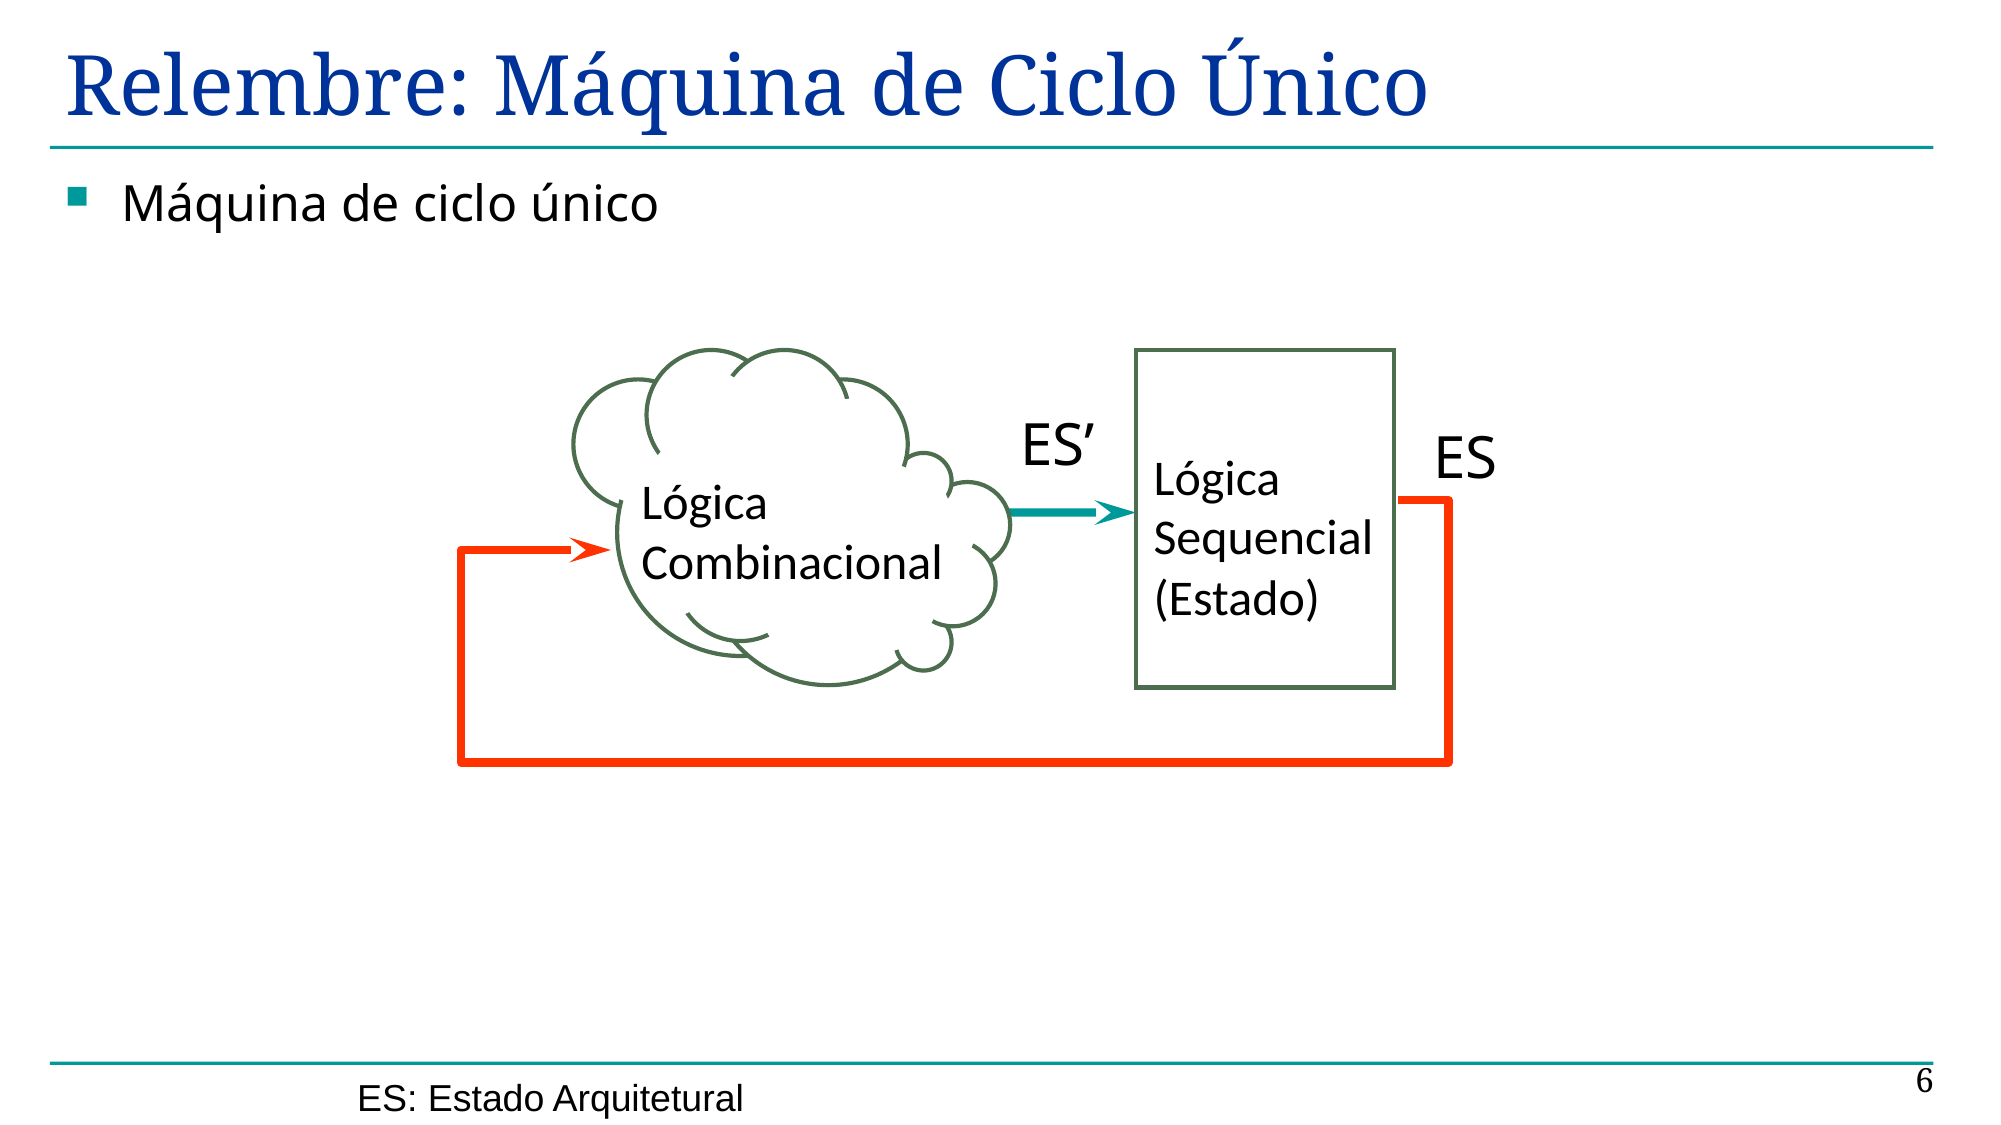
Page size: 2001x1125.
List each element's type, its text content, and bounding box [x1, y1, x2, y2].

text_box [1115, 506, 1135, 517]
text_box ES’ [1015, 399, 1126, 486]
text_box [460, 500, 1449, 763]
slide_number 6 [1482, 1036, 1950, 1112]
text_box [573, 349, 1011, 686]
text_box ES: Estado Arquitetural [342, 1067, 760, 1125]
list Máquina de ciclo único [50, 163, 1700, 1016]
text_box ES [1418, 412, 1514, 498]
text_box [1135, 350, 1395, 688]
title Relembre: Máquina de Ciclo Único [50, 24, 1938, 200]
text_box Lógica Sequencial (Estado) [1138, 437, 1401, 633]
